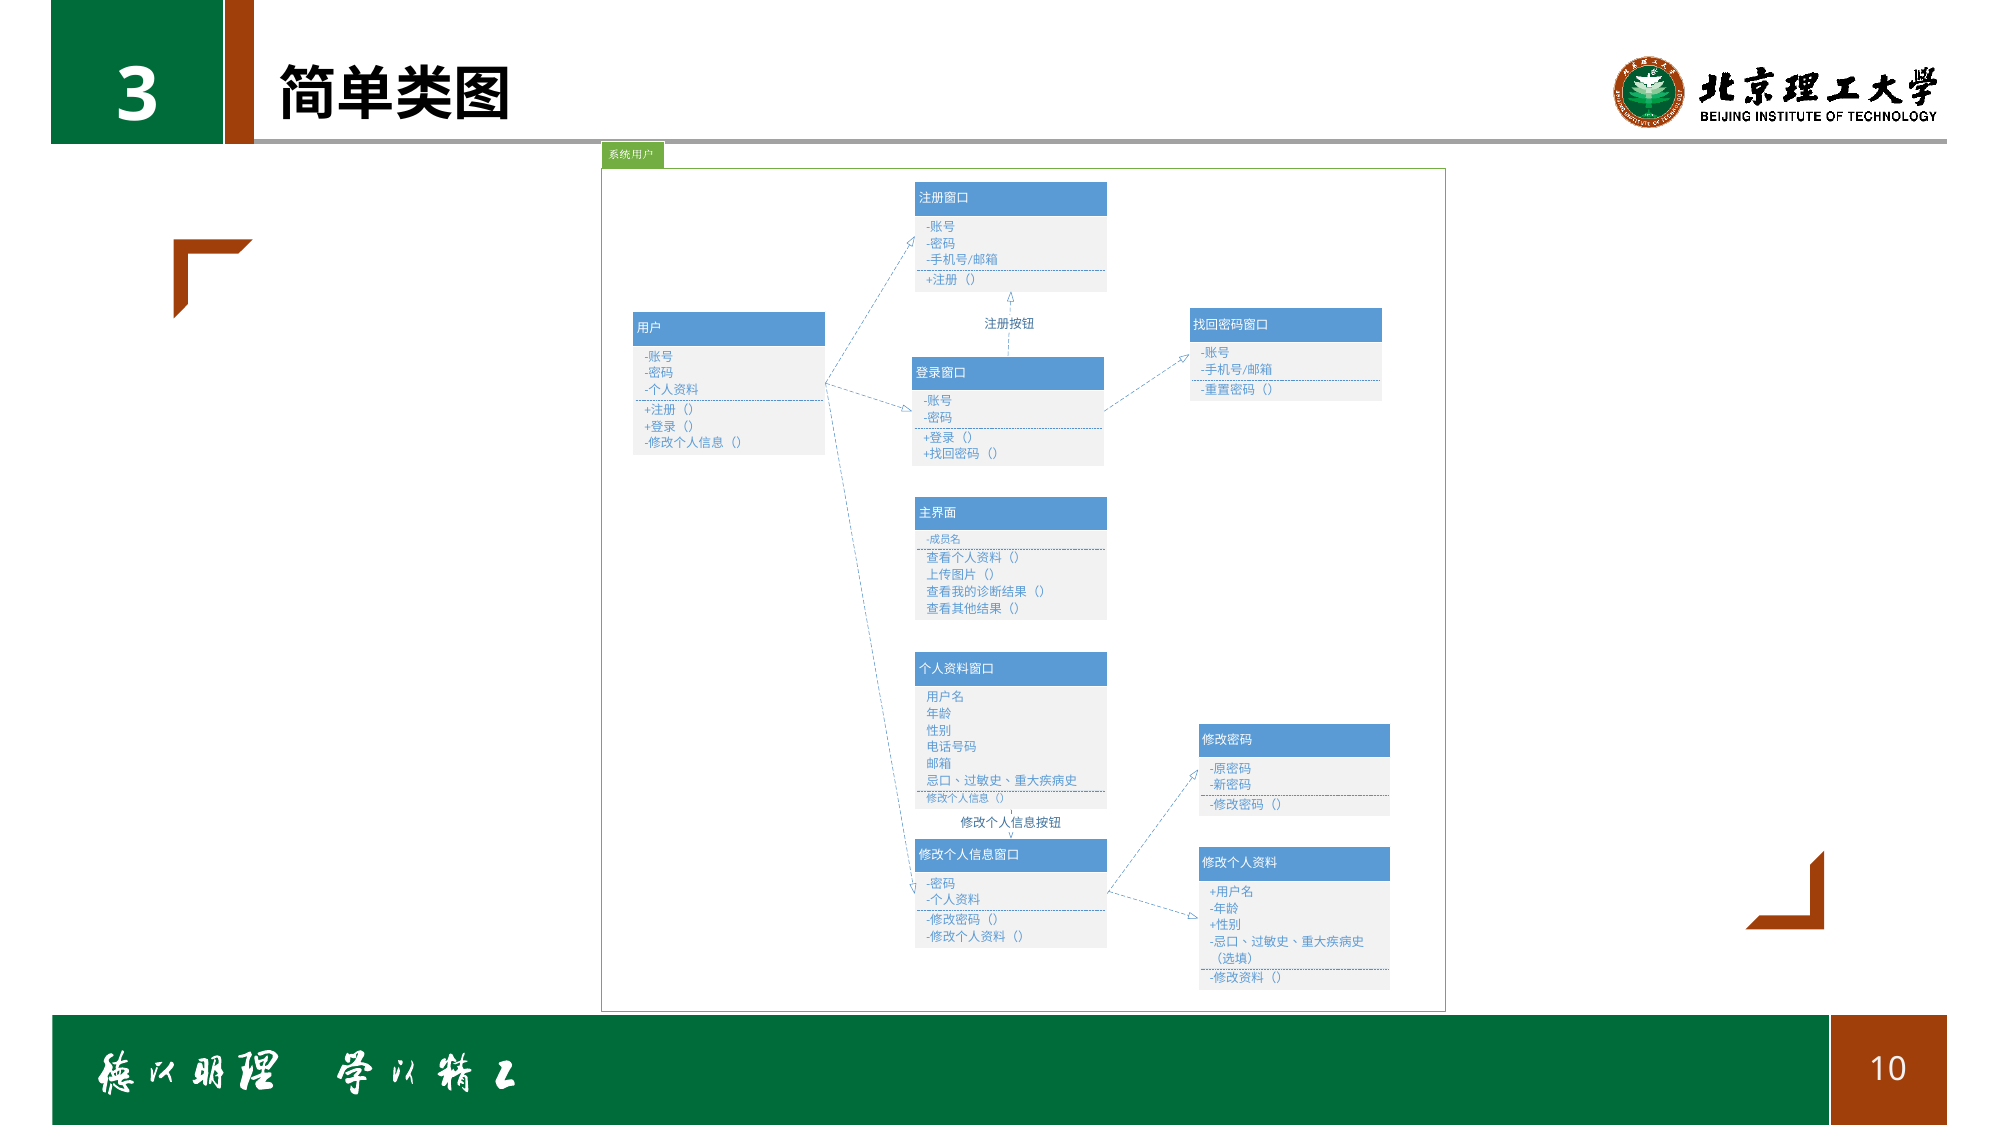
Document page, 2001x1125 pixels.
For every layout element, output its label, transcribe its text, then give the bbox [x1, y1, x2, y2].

text_box [1745, 850, 1825, 930]
title 简单类图 [263, 56, 1682, 136]
picture [1682, 56, 1937, 128]
picture [599, 139, 1446, 1012]
text_box 3 [58, 38, 218, 144]
text_box [173, 239, 253, 319]
